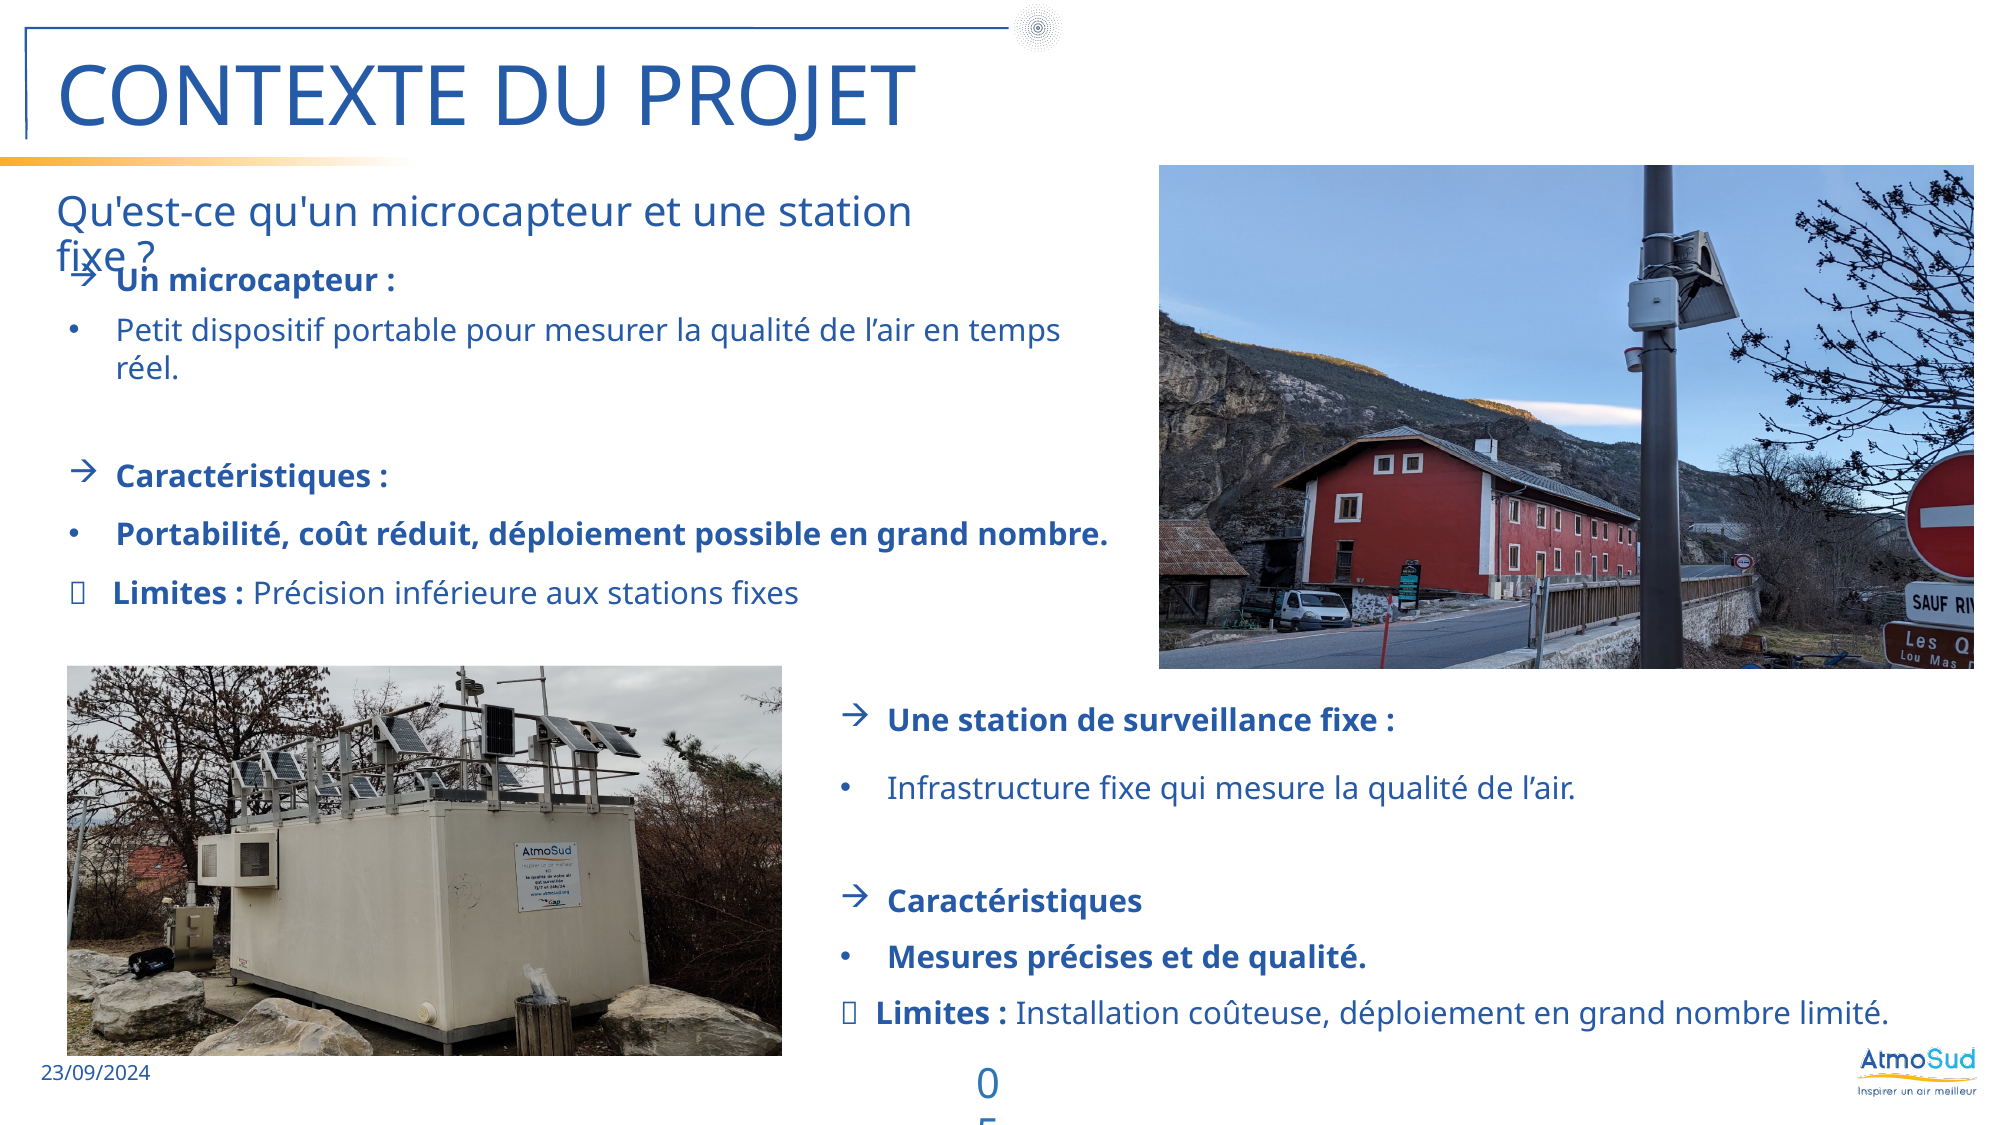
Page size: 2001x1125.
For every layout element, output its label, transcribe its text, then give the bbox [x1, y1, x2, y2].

picture [1856, 1047, 1978, 1097]
picture [1147, 165, 1974, 669]
text_box Un microcapteur : Petit dispositif portable pour mesurer la qualité de l’air en temps réel. Caractéristiques : Portabilité, coût réduit, déploiement possible en grand nombre.  Limites : Précision inférieure aux stations fixes [54, 253, 1147, 653]
picture [0, 157, 411, 166]
list Contexte du projet [41, 46, 1950, 140]
list Qu'est-ce qu'un microcapteur et une station fixe ? [41, 183, 971, 243]
picture [1014, 4, 1062, 46]
text_box Une station de surveillance fixe : Infrastructure fixe qui mesure la qualité de l’air. Caractéristiques Mesures précises et de qualité.  Limites : Installation coûteuse, déploiement en grand nombre limité. [825, 673, 1946, 1038]
picture [68, 501, 781, 1125]
text_box 05 [961, 1049, 1039, 1125]
